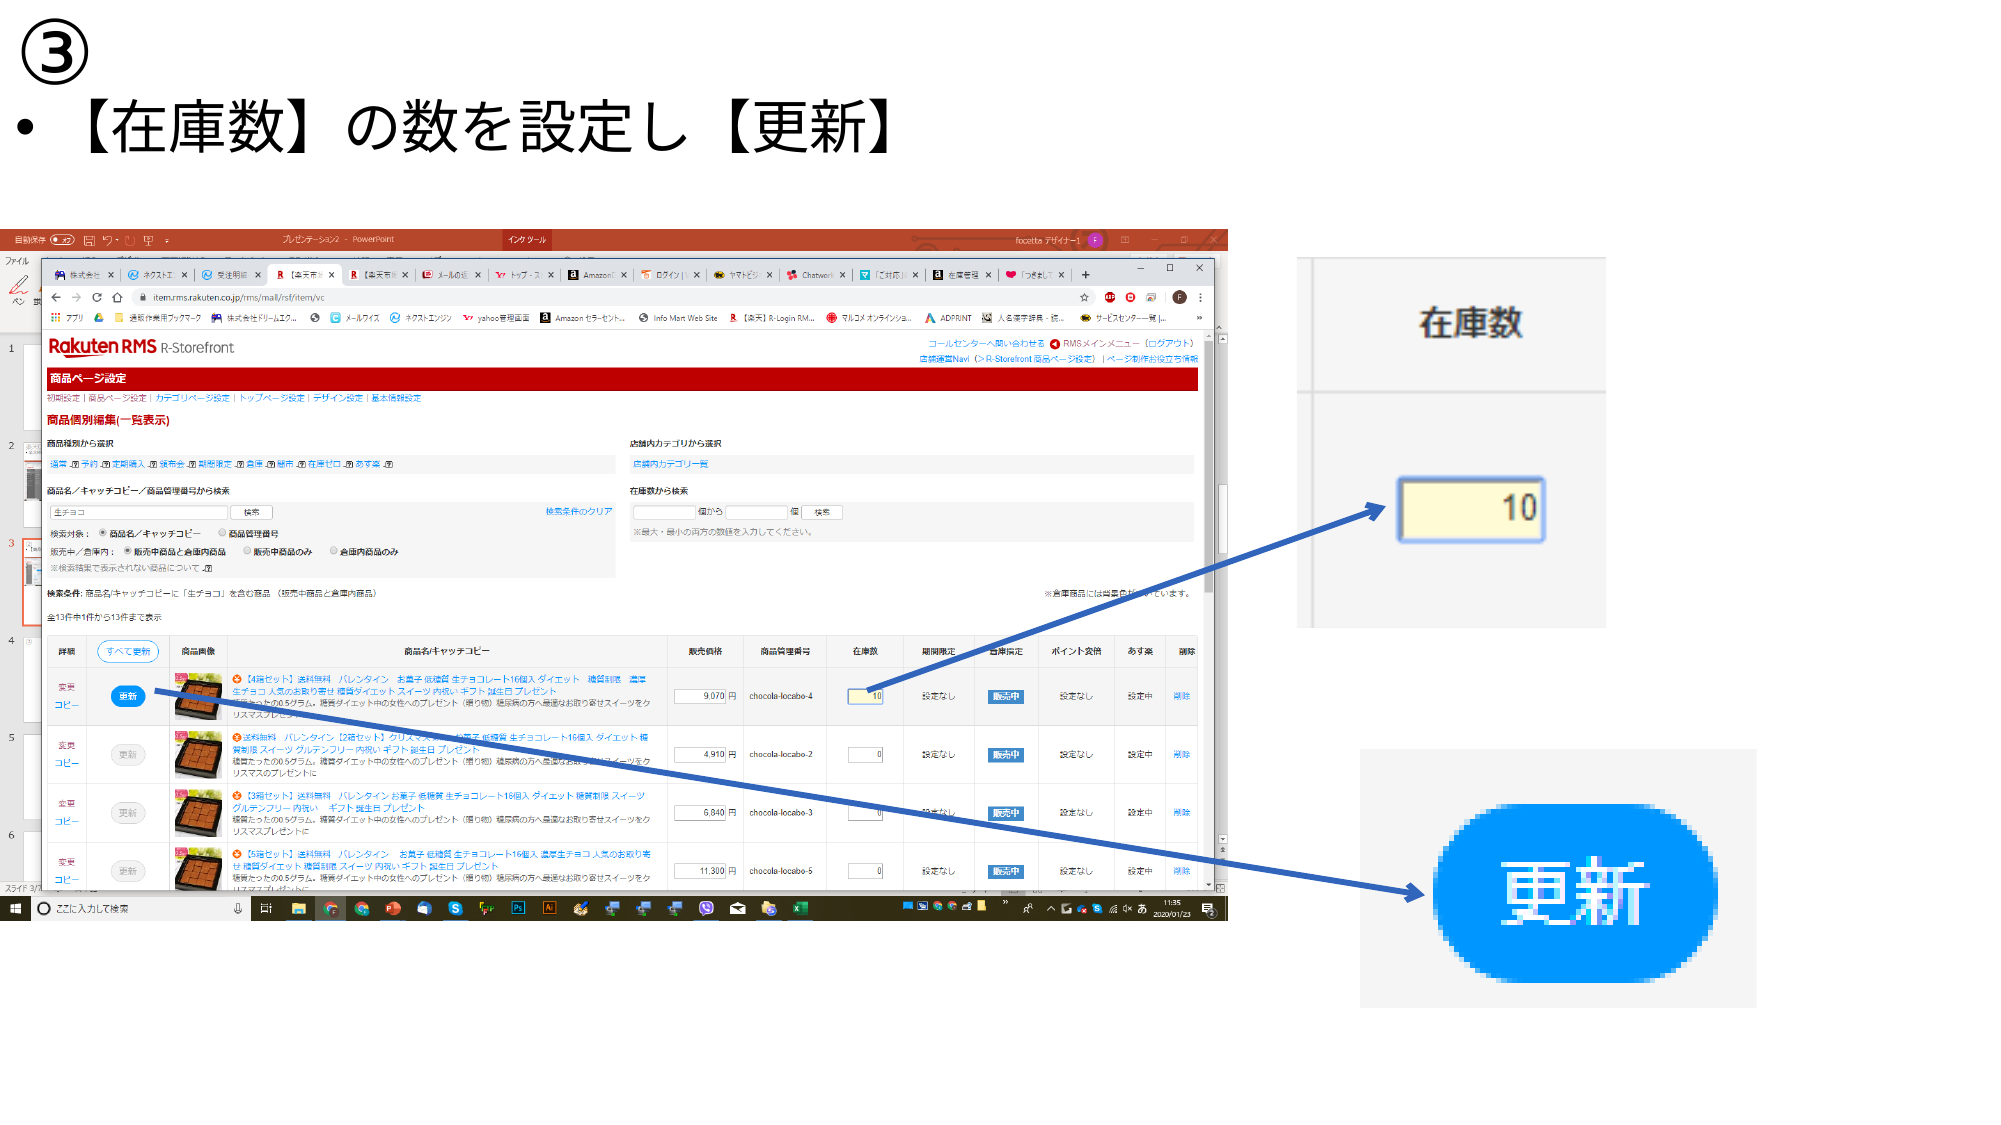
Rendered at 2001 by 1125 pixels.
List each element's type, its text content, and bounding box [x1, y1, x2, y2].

list 【在庫数】の数を設定し【更新】 [0, 90, 2000, 230]
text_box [154, 690, 1425, 896]
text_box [867, 506, 1386, 690]
picture [0, 229, 1228, 921]
picture [1296, 257, 1607, 628]
picture [1360, 749, 1757, 1008]
title ③ [0, 0, 1863, 90]
